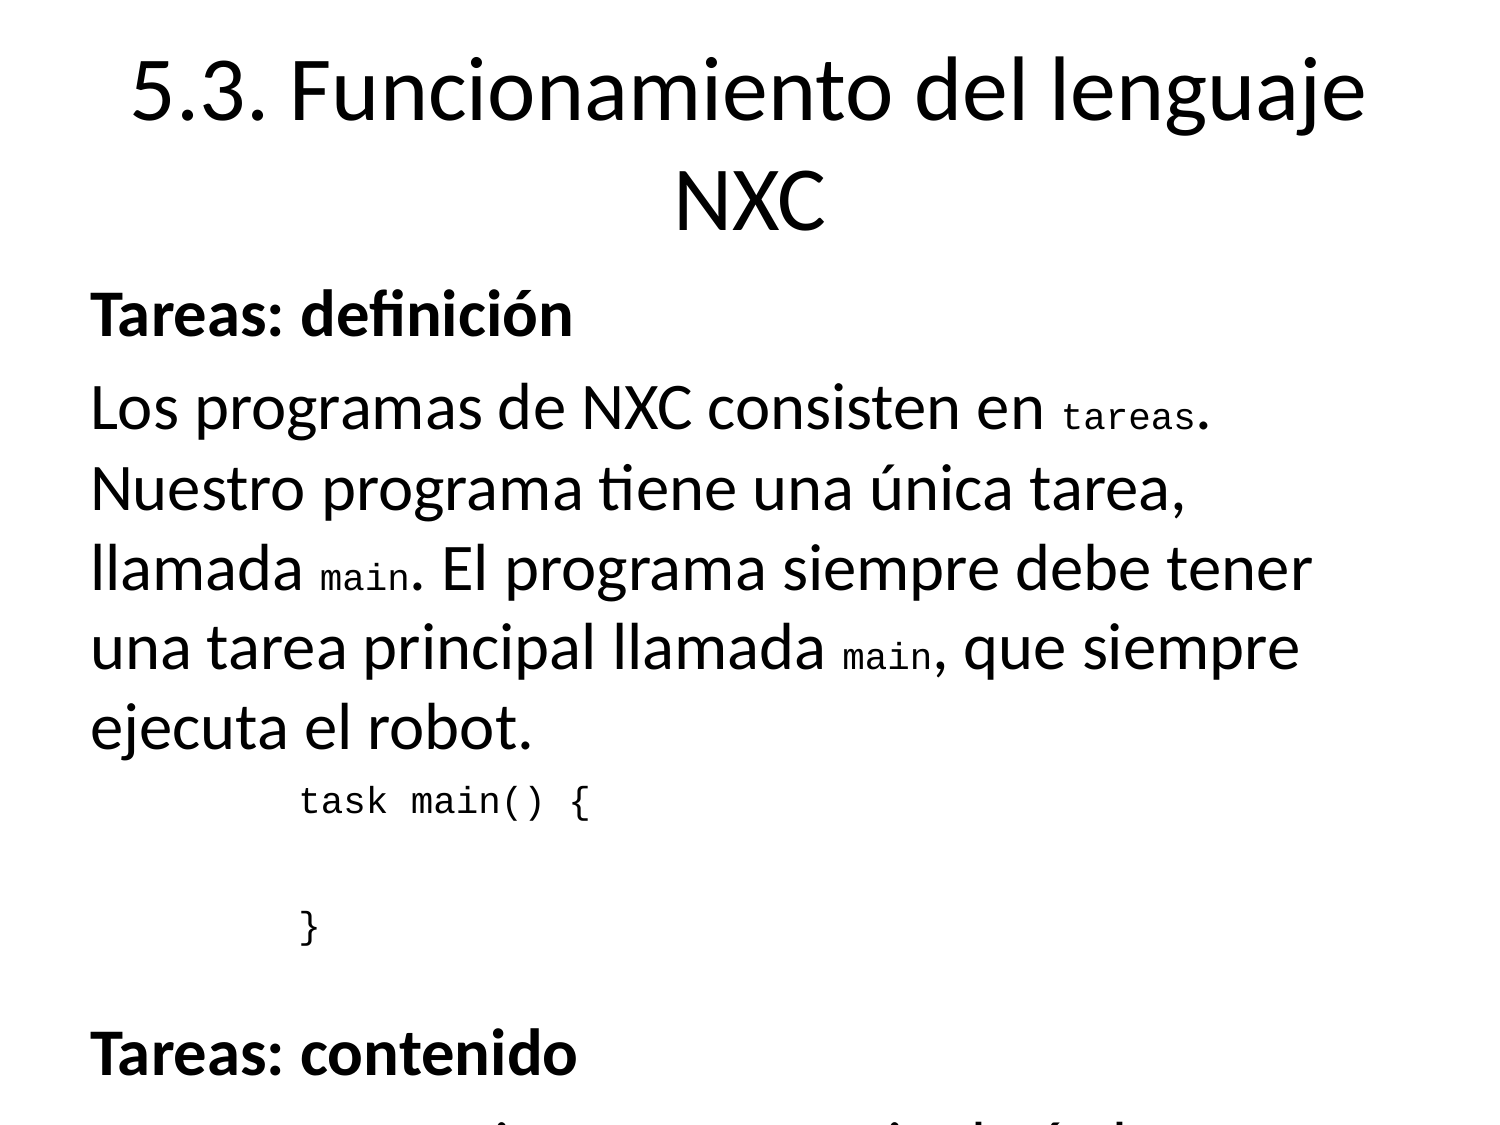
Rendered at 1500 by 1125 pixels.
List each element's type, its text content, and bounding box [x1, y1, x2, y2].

title 5.3. Funcionamiento del lenguaje NXC [75, 45, 1425, 233]
list Tareas: definición Los programas de NXC consisten en tareas. Nuestro programa tiene una única tarea, llamada main. El programa siempre debe tener una tarea principal llamada main, que siempre ejecuta el robot. task main() { } Tareas: contenido Una tarea consiste en una serie de órdenes, también denominadas instrucciones. Hay paréntesis alrededor de estos bloques de órdenes de forma que quede claro a qué tarea pertenecen. Todas las instrucciones terminan con un punto y coma. [75, 262, 1425, 1005]
